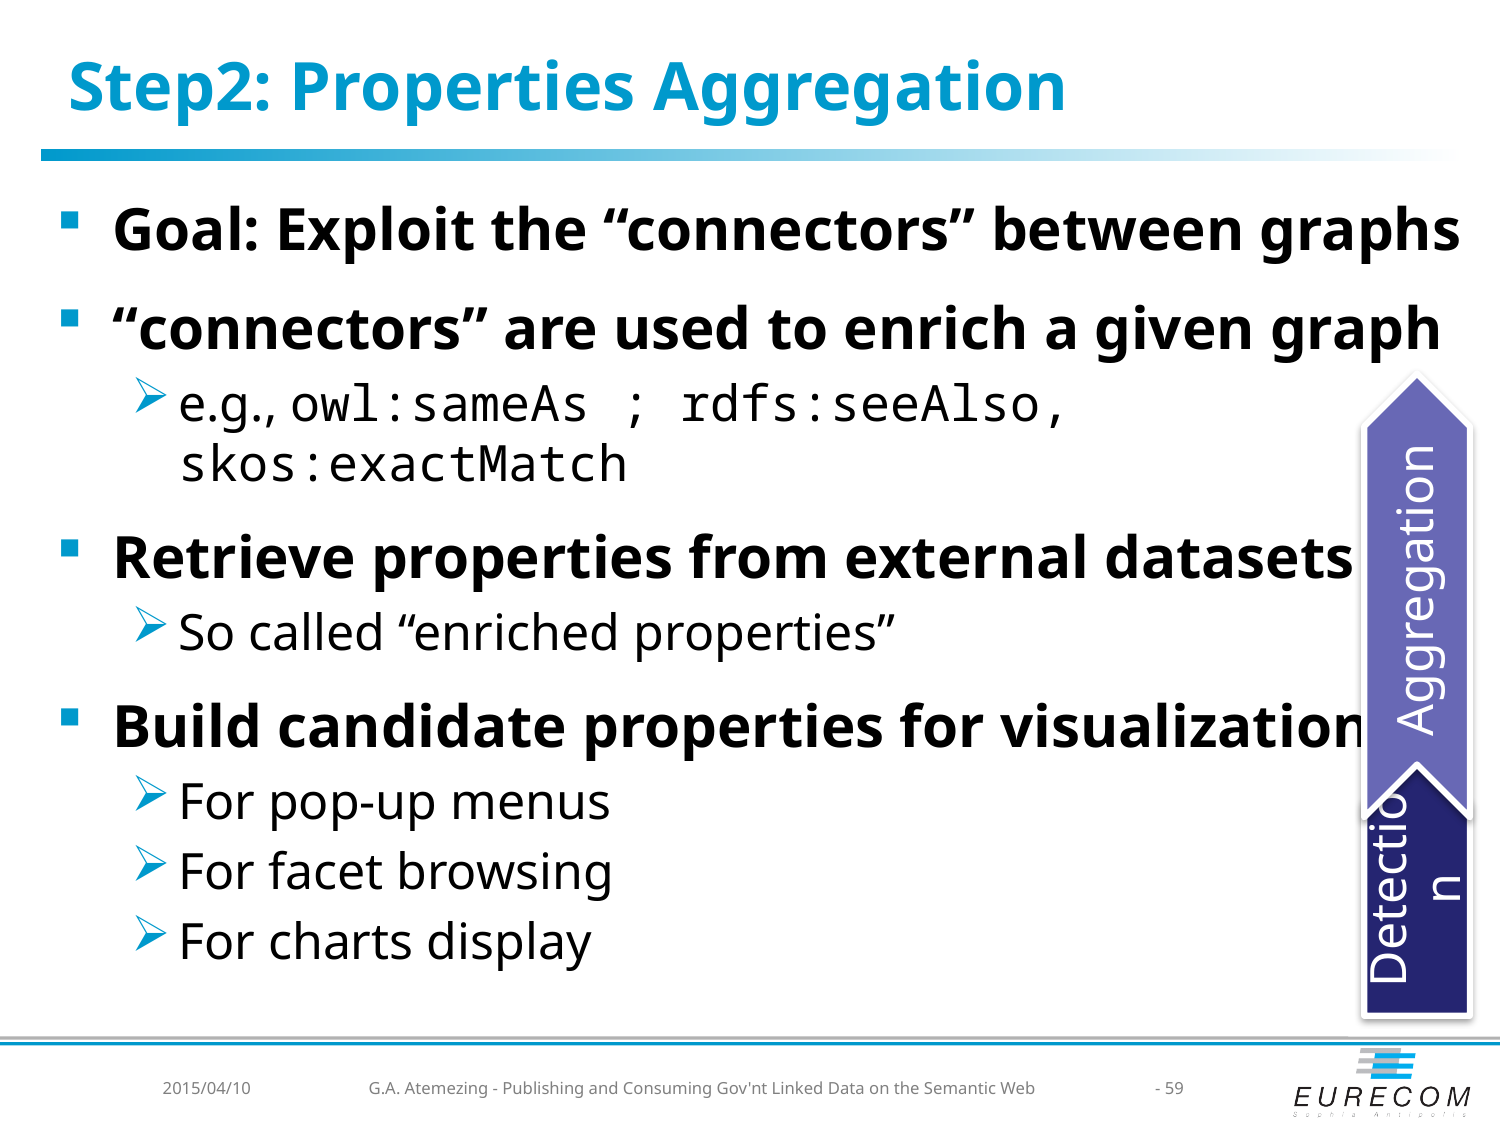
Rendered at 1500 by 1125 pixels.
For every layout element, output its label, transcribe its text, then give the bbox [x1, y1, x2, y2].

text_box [1194, 542, 1500, 649]
footer G.A. Atemezing - Publishing and Consuming Gov'nt Linked Data on the Semantic Web [336, 1070, 1069, 1107]
list Goal: Exploit the “connectors” between graphs “connectors” are used to enrich a given graph e.g., owl:sameAs ; rdfs:seeAlso, skos:exactMatch Retrieve properties from external datasets So called “enriched properties” Build candidate properties for visualization For pop-up menus For facet browsing For charts display [40, 184, 1500, 1024]
slide_number - 59 [1080, 1070, 1200, 1103]
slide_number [147, 1070, 325, 1103]
title Step2: Properties Aggregation [52, 30, 1460, 138]
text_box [1284, 830, 1500, 937]
picture [1293, 1048, 1477, 1118]
